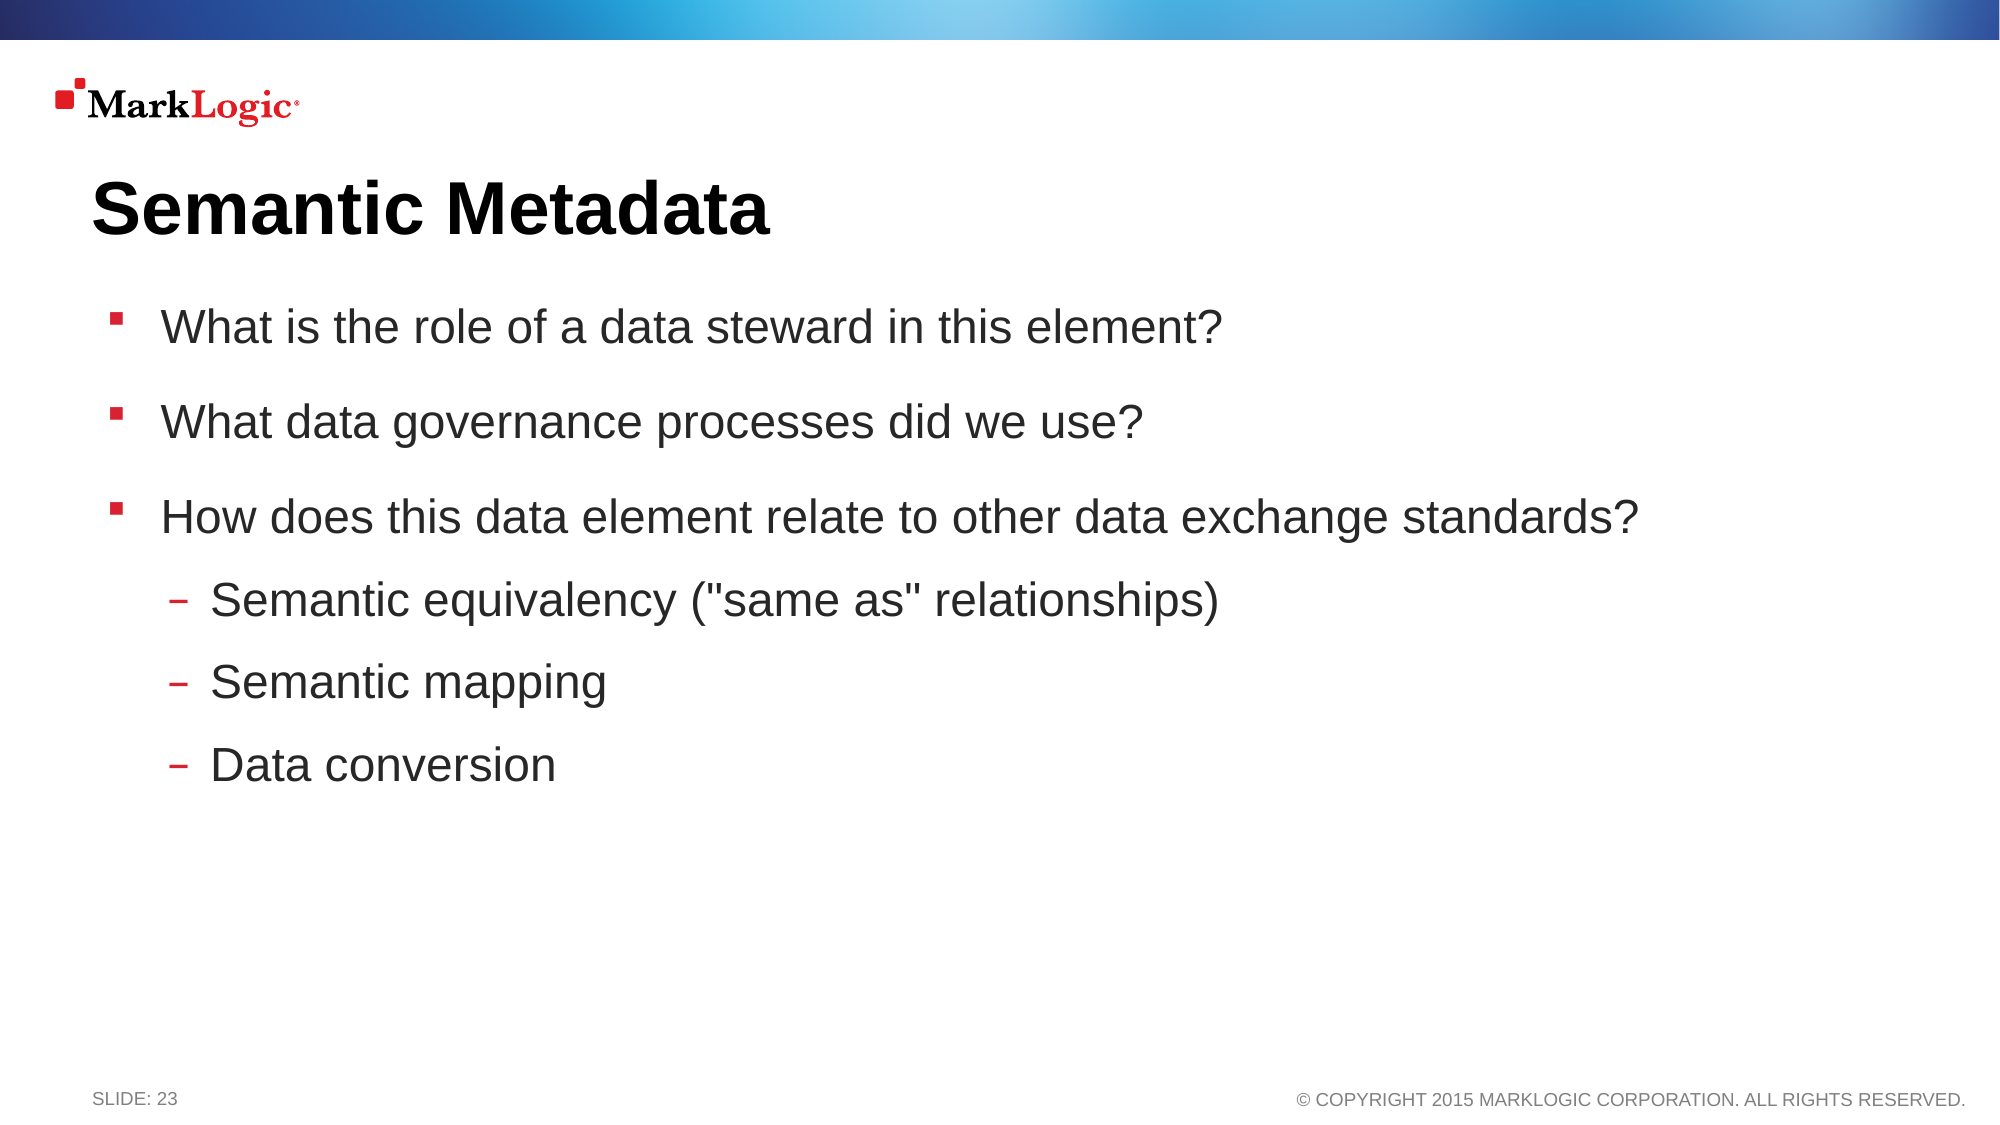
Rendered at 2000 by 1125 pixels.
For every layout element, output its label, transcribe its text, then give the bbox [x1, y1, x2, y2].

list What is the role of a data steward in this element? What data governance processes did we use? How does this data element relate to other data exchange standards? Semantic equivalency ("same as" relationships) Semantic mapping Data conversion [91, 295, 1911, 950]
picture [0, 0, 2000, 40]
title Semantic Metadata [91, 166, 1911, 263]
